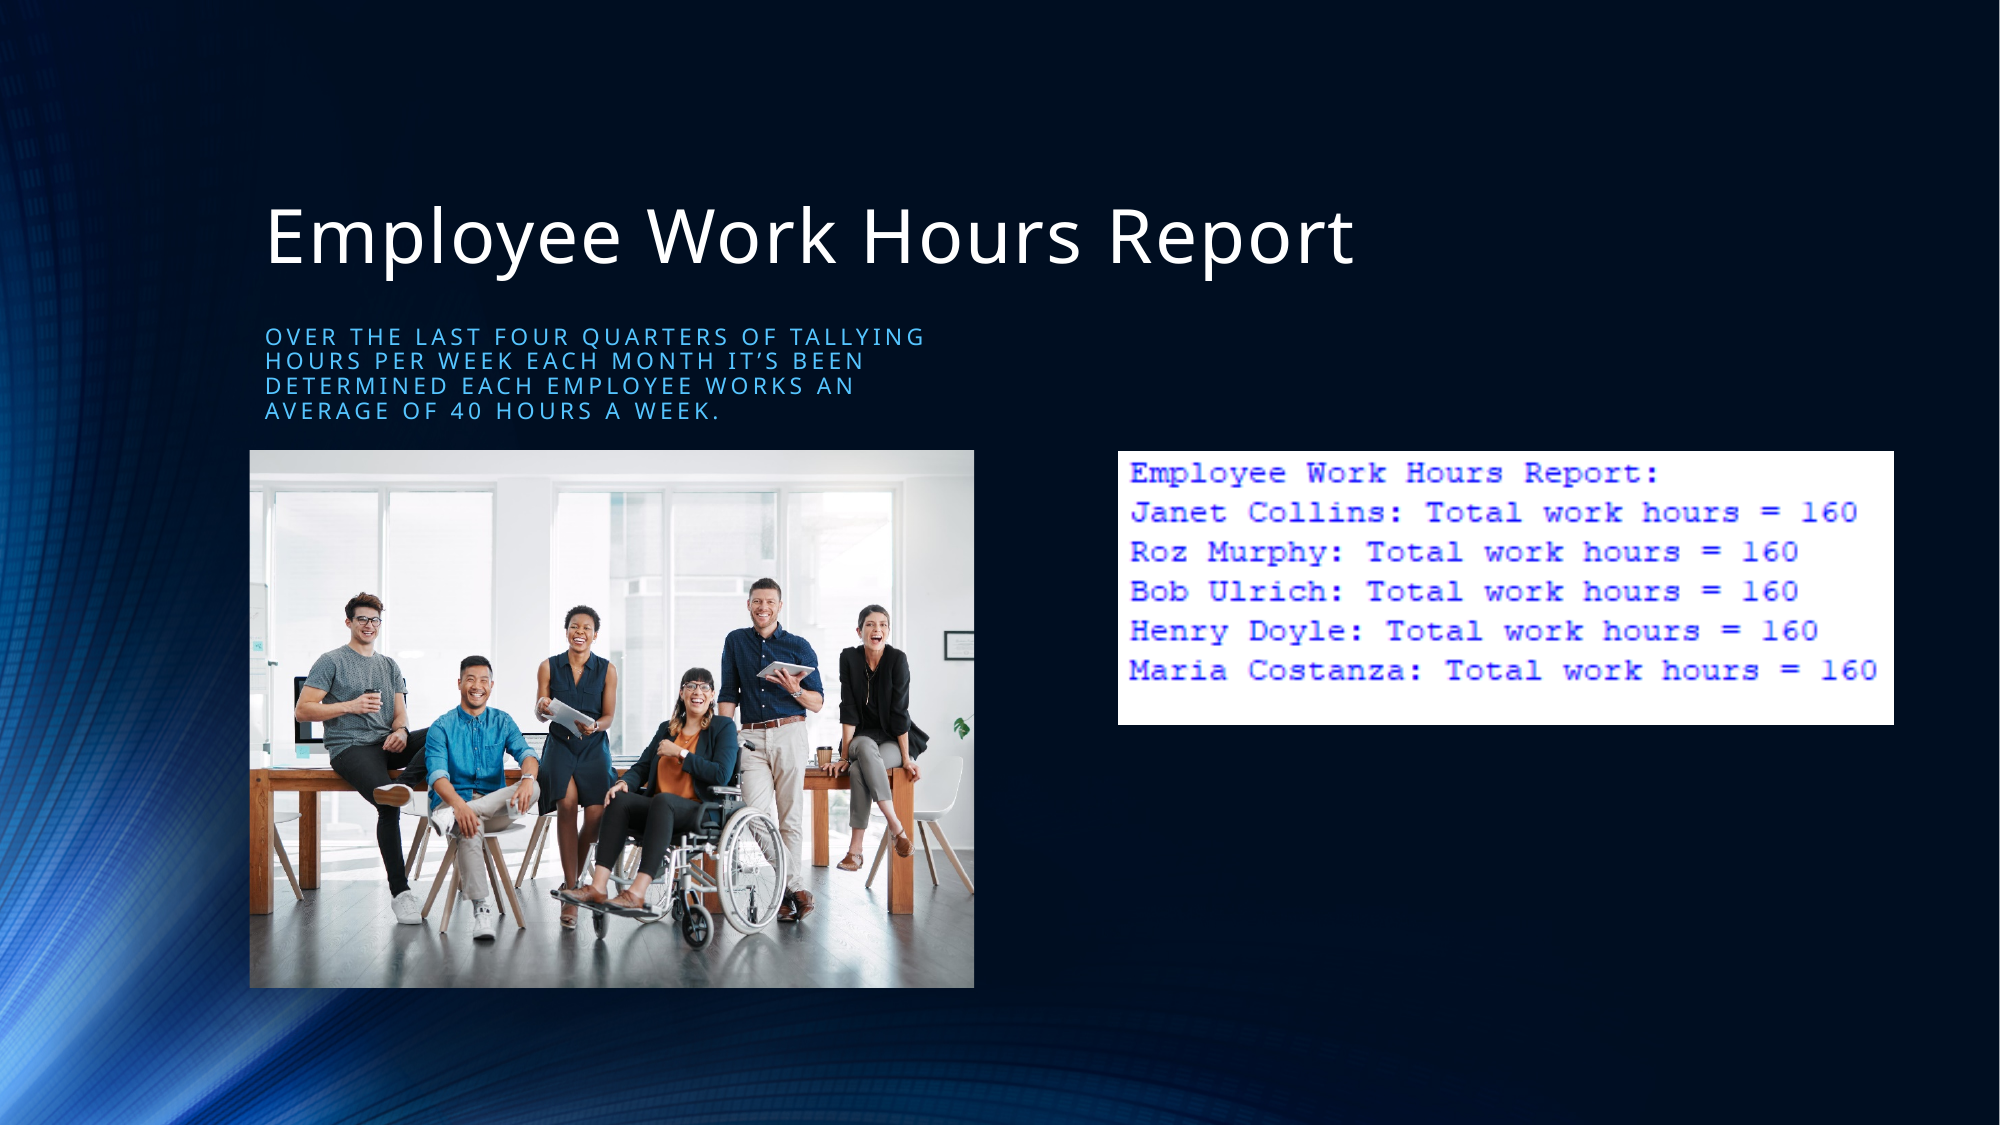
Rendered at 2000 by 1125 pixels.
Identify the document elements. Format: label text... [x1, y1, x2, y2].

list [249, 449, 975, 988]
list Over the last four quarters of tallying hours per week each month it’s been determined each employee works an average of 40 hours a week. [249, 312, 975, 438]
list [1118, 451, 1894, 725]
title Employee Work Hours Report [249, 62, 1750, 288]
picture [0, 0, 2000, 1125]
